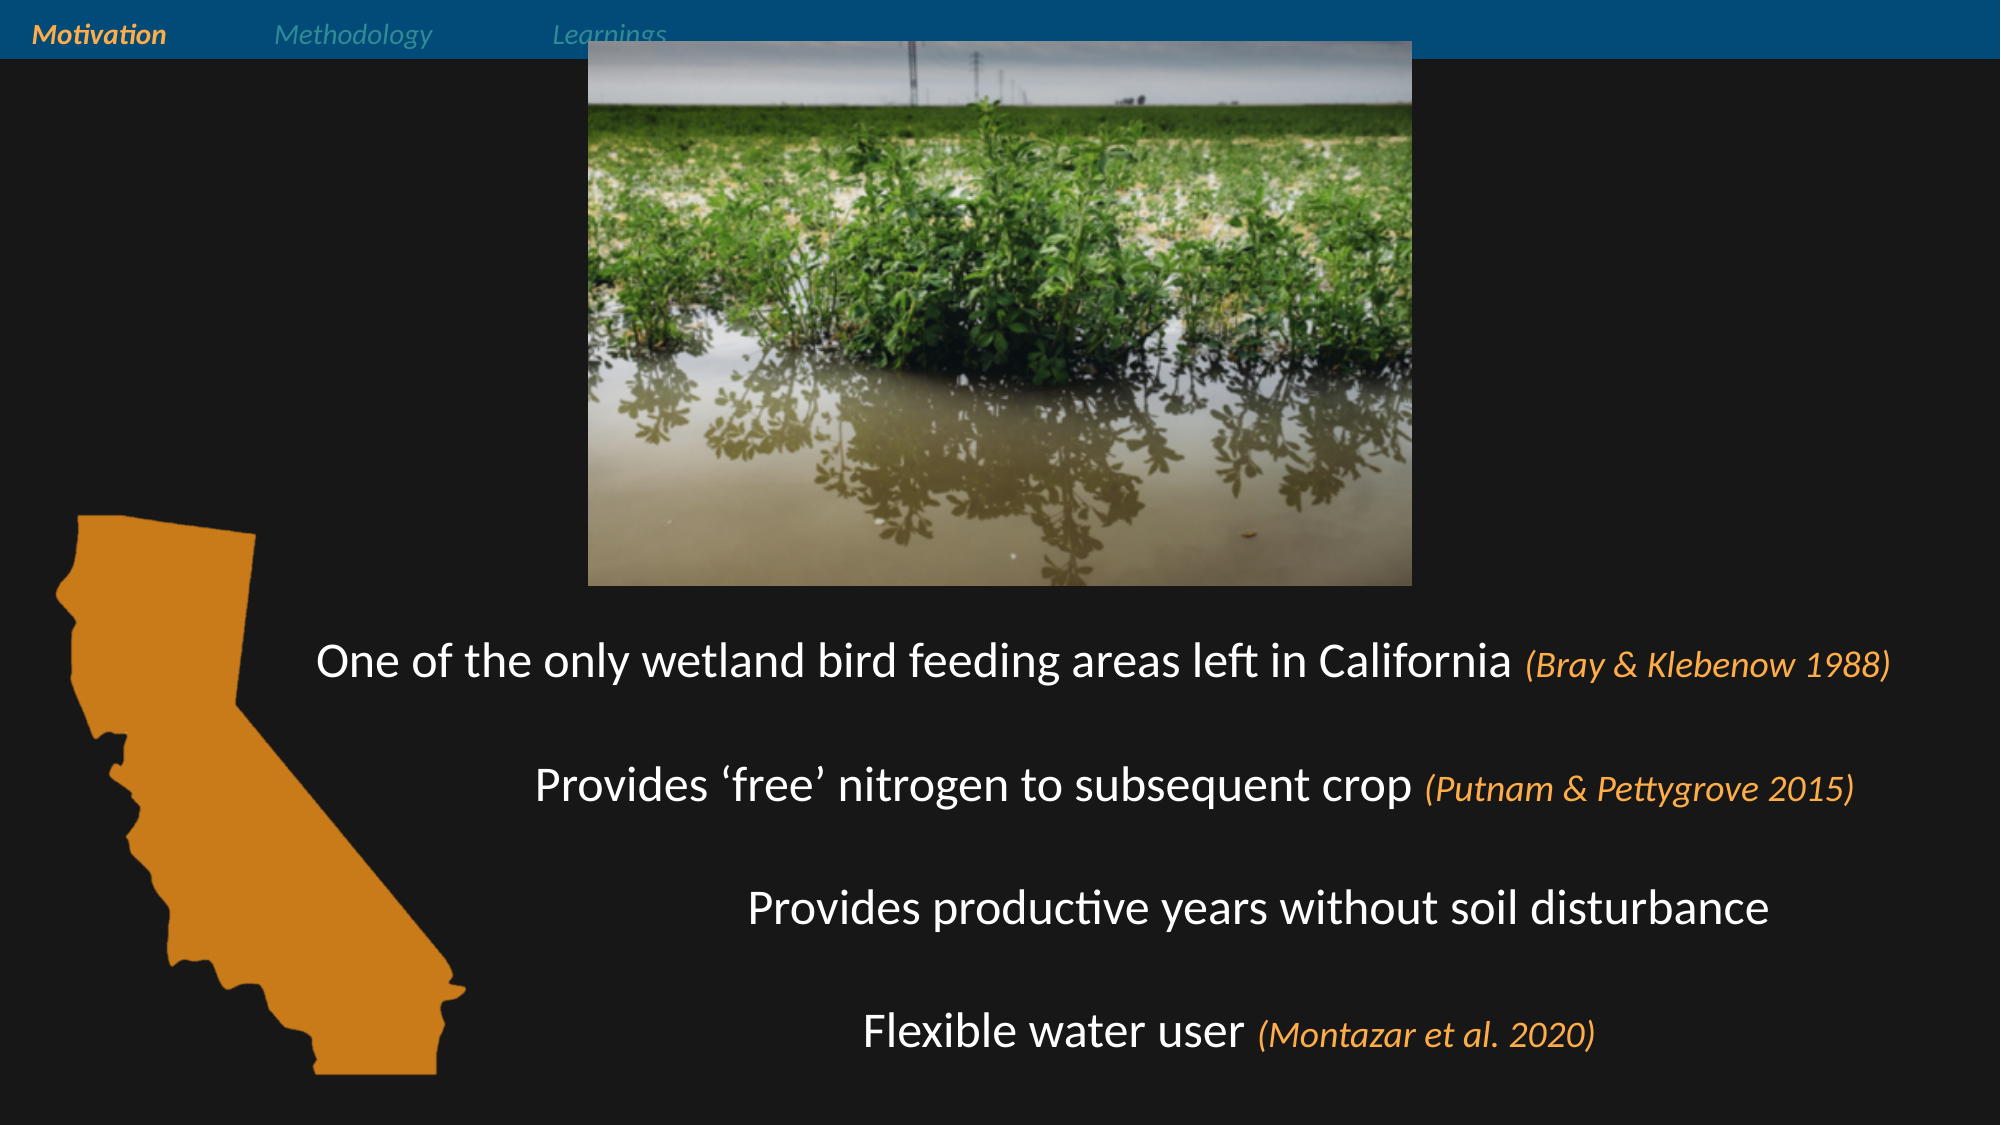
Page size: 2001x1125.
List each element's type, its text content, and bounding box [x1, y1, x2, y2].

text_box Flexible water user (Montazar et al. 2020) [848, 990, 1612, 1065]
text_box One of the only wetland bird feeding areas left in California (Bray & Klebenow 1988) [610, 620, 1907, 696]
text_box Provides ‘free’ nitrogen to subsequent crop (Putnam & Pettygrove 2015) [610, 743, 1871, 819]
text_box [0, 0, 2000, 59]
picture [0, 41, 1412, 1125]
text_box Provides productive years without soil disturbance [732, 866, 1786, 942]
